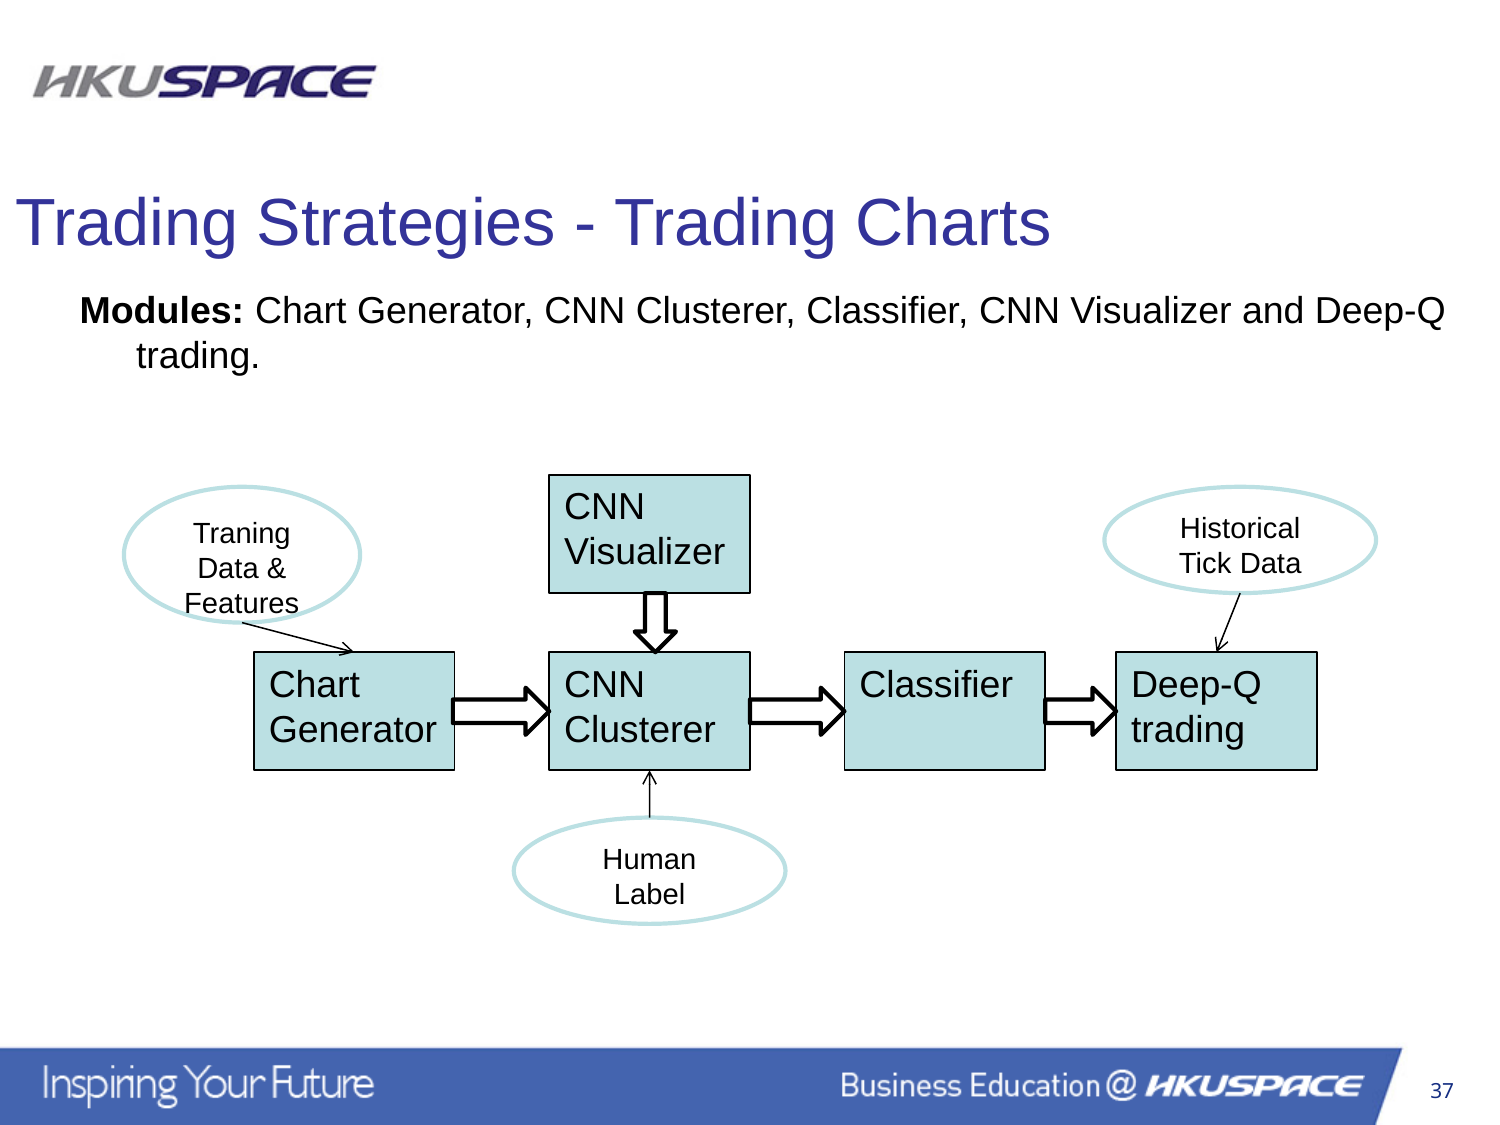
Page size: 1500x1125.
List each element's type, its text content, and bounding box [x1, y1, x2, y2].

text_box Modules: Chart Generator, CNN Clusterer, Classifier, CNN Visualizer and Deep-Q trading. [64, 278, 1483, 421]
title Trading Strategies - Trading Charts [0, 101, 1325, 266]
picture [0, 0, 1500, 1125]
slide_number 37 [1415, 1070, 1499, 1125]
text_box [123, 474, 1377, 925]
